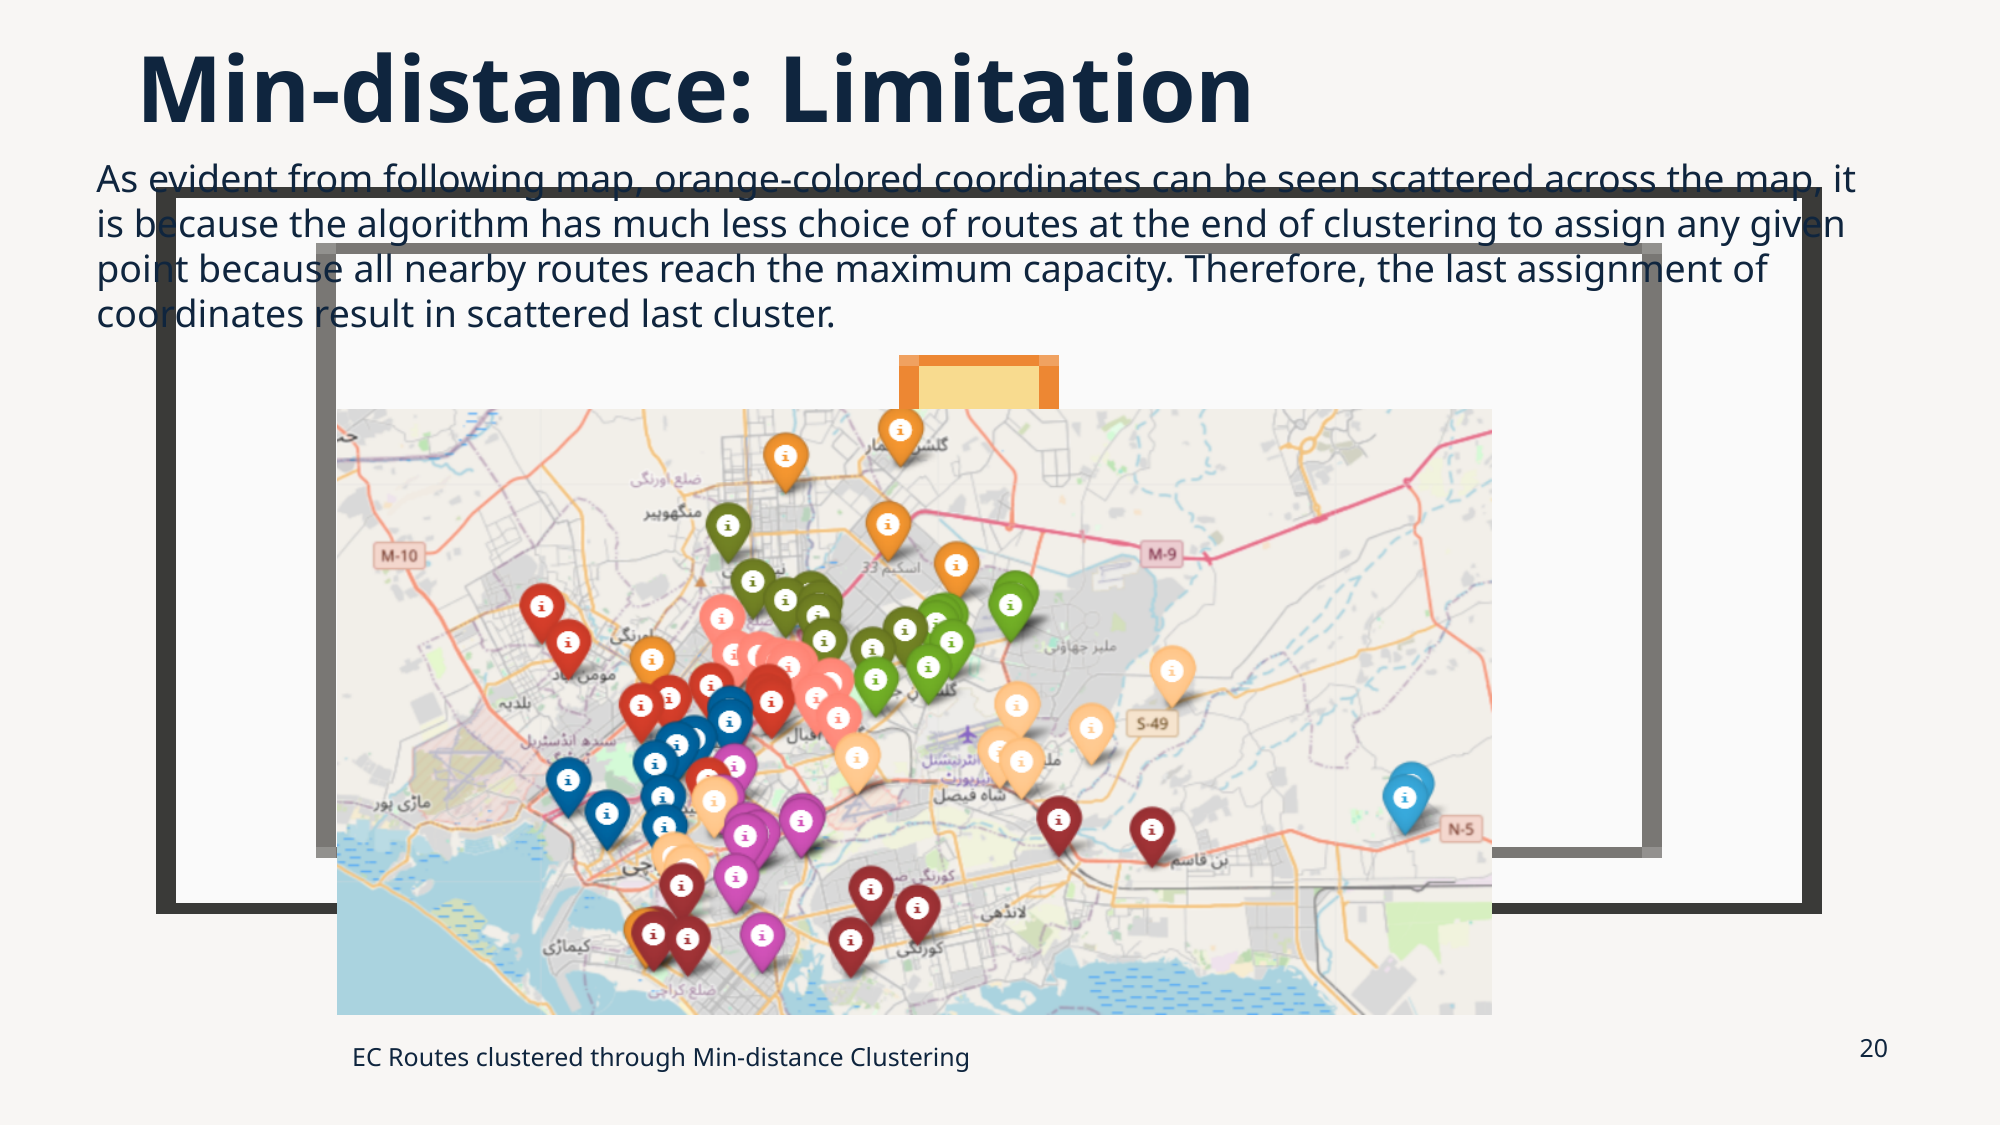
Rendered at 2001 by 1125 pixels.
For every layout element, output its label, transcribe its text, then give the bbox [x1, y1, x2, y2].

picture [336, 409, 1492, 1015]
footer EC Routes clustered through Min-distance Clustering [337, 1026, 1013, 1086]
slide_number 20 [1836, 1020, 1912, 1080]
text_box As evident from following map, orange-colored coordinates can be seen scattered across the map, it is because the algorithm has much less choice of routes at the end of clustering to assign any given point because all nearby routes reach the maximum capacity. Therefore, the last assignment of coordinates result in scattered last cluster. [96, 154, 1883, 948]
text_box Min-distance: Limitation [121, 1, 1847, 185]
